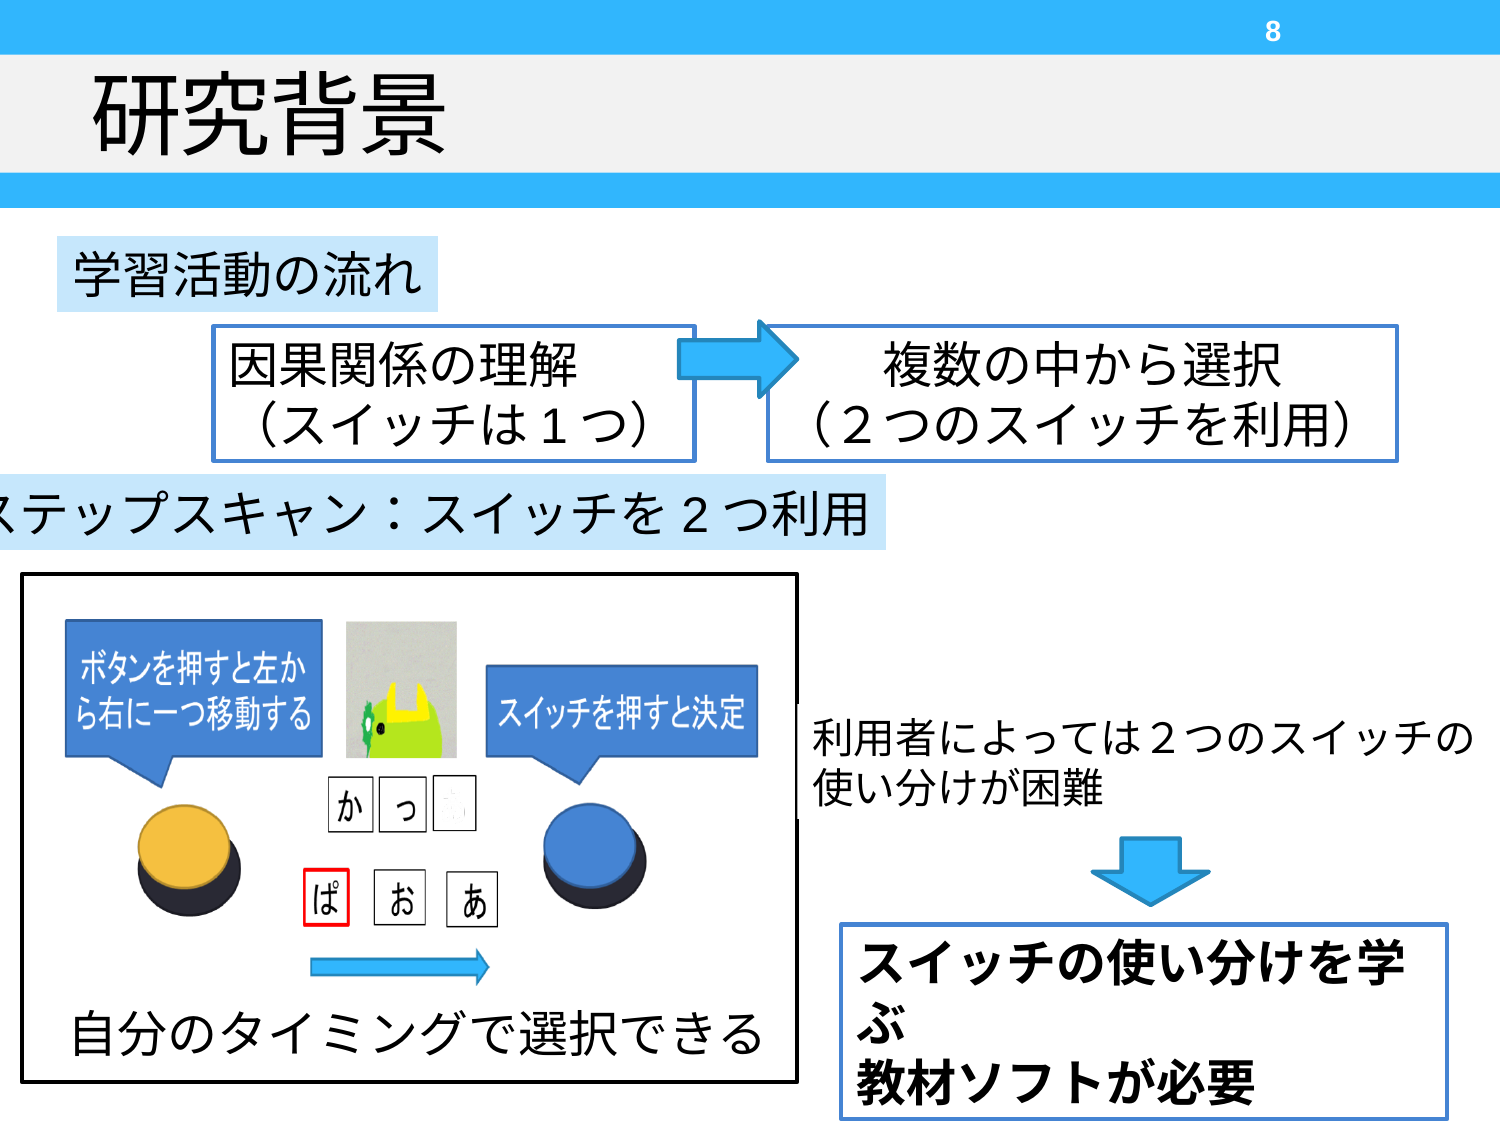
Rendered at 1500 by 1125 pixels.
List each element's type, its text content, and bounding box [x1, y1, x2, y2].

text_box [1090, 836, 1211, 907]
title 研究背景 [75, 30, 1425, 194]
text_box ステップスキャン：スイッチを2つ利用 [0, 474, 886, 550]
text_box スイッチの使い分けを学ぶ 教材ソフトが必要 [839, 922, 1449, 1121]
text_box 複数の中から選択 （２つのスイッチを利用） [766, 324, 1399, 463]
text_box 因果関係の理解 （スイッチは1つ） [211, 324, 697, 463]
text_box 自分のタイミングで選択できる [51, 993, 784, 1072]
picture [58, 619, 764, 986]
text_box 利用者によっては２つのスイッチの 使い分けが困難 [795, 702, 1493, 821]
text_box 学習活動の流れ [57, 236, 438, 312]
slide_number 8 [1250, 3, 1425, 57]
text_box [20, 572, 799, 1084]
text_box [676, 319, 800, 400]
